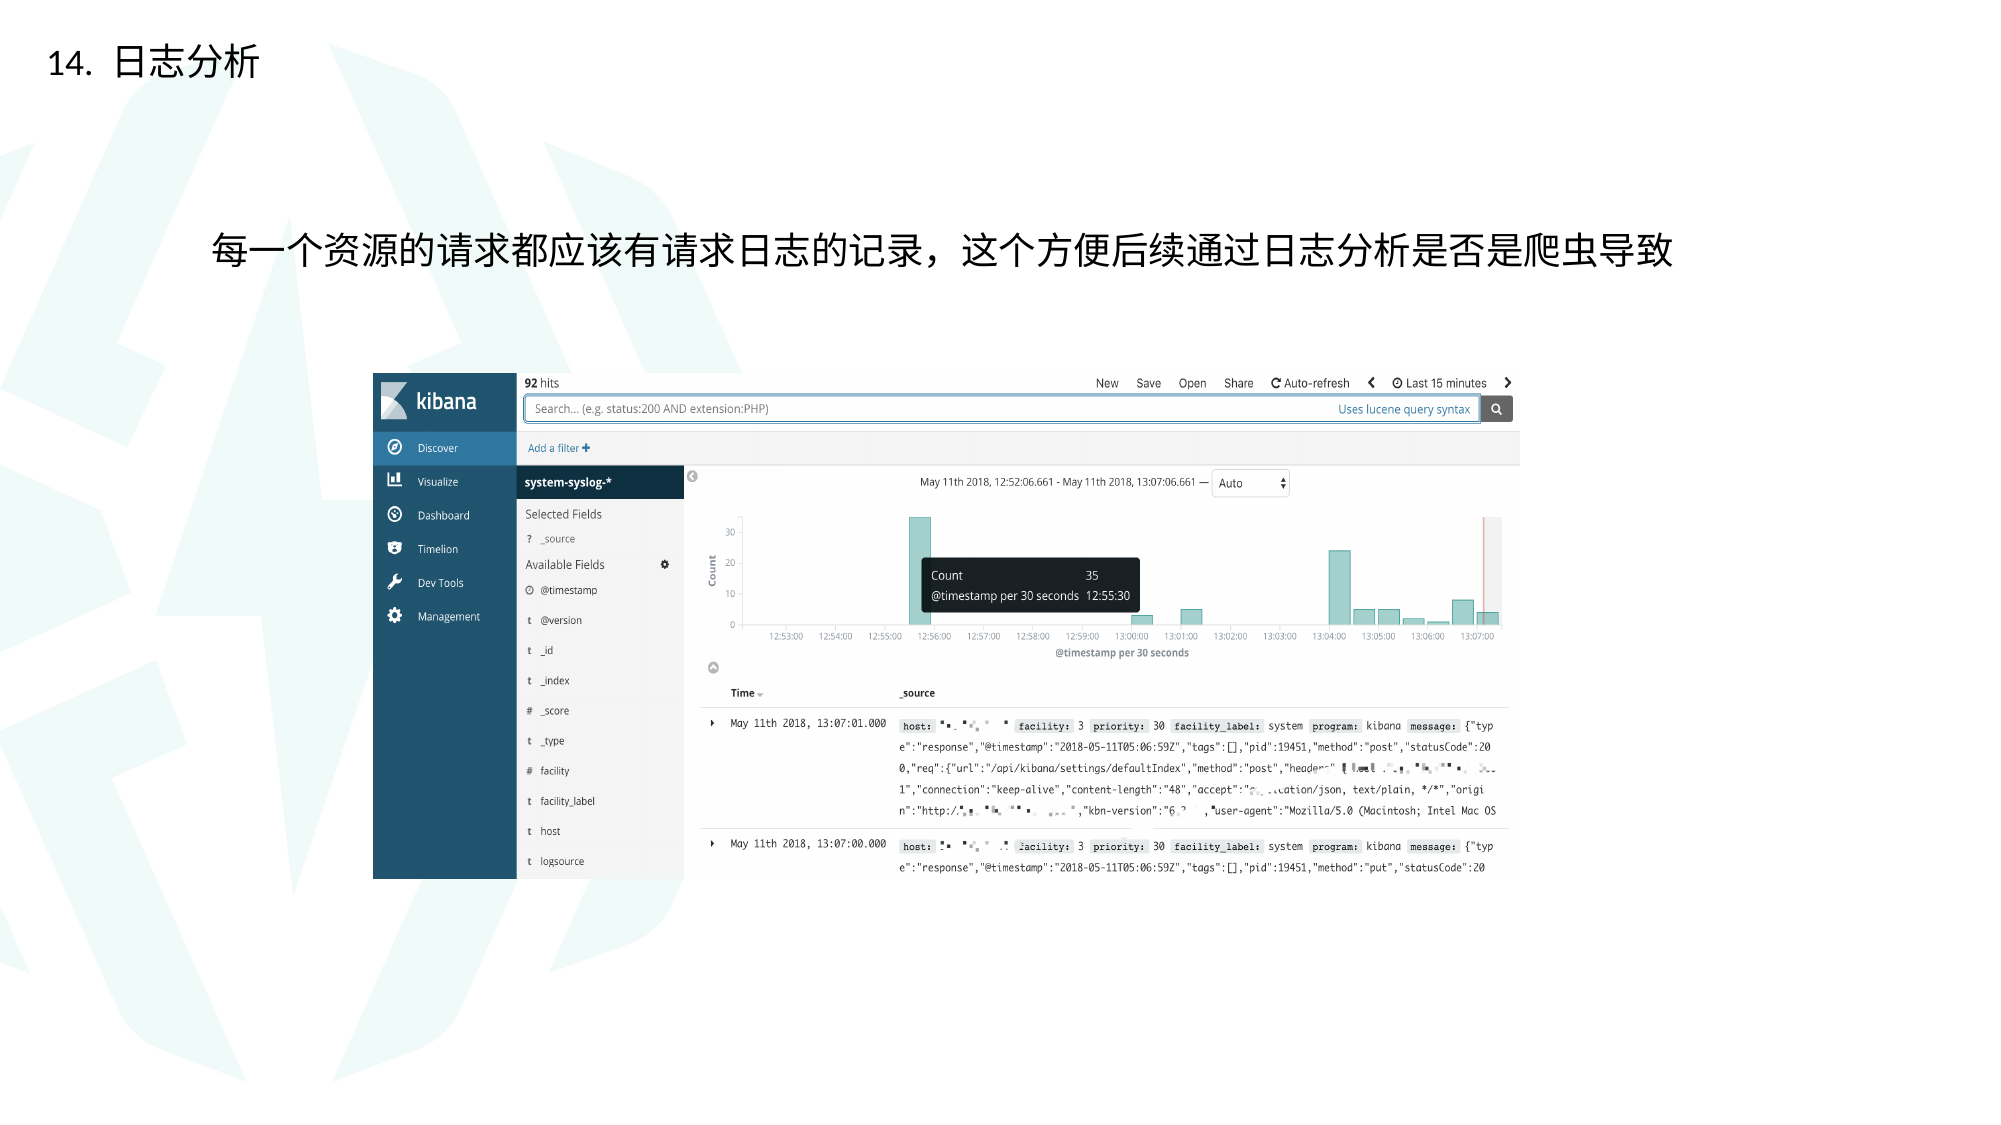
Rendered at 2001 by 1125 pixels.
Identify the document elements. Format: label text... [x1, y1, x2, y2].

text_box 每一个资源的请求都应该有请求日志的记录，这个方便后续通过日志分析是否是爬虫导致 [196, 219, 1723, 280]
picture [0, 0, 2000, 1125]
text_box 14. 日志分析 [31, 30, 698, 91]
